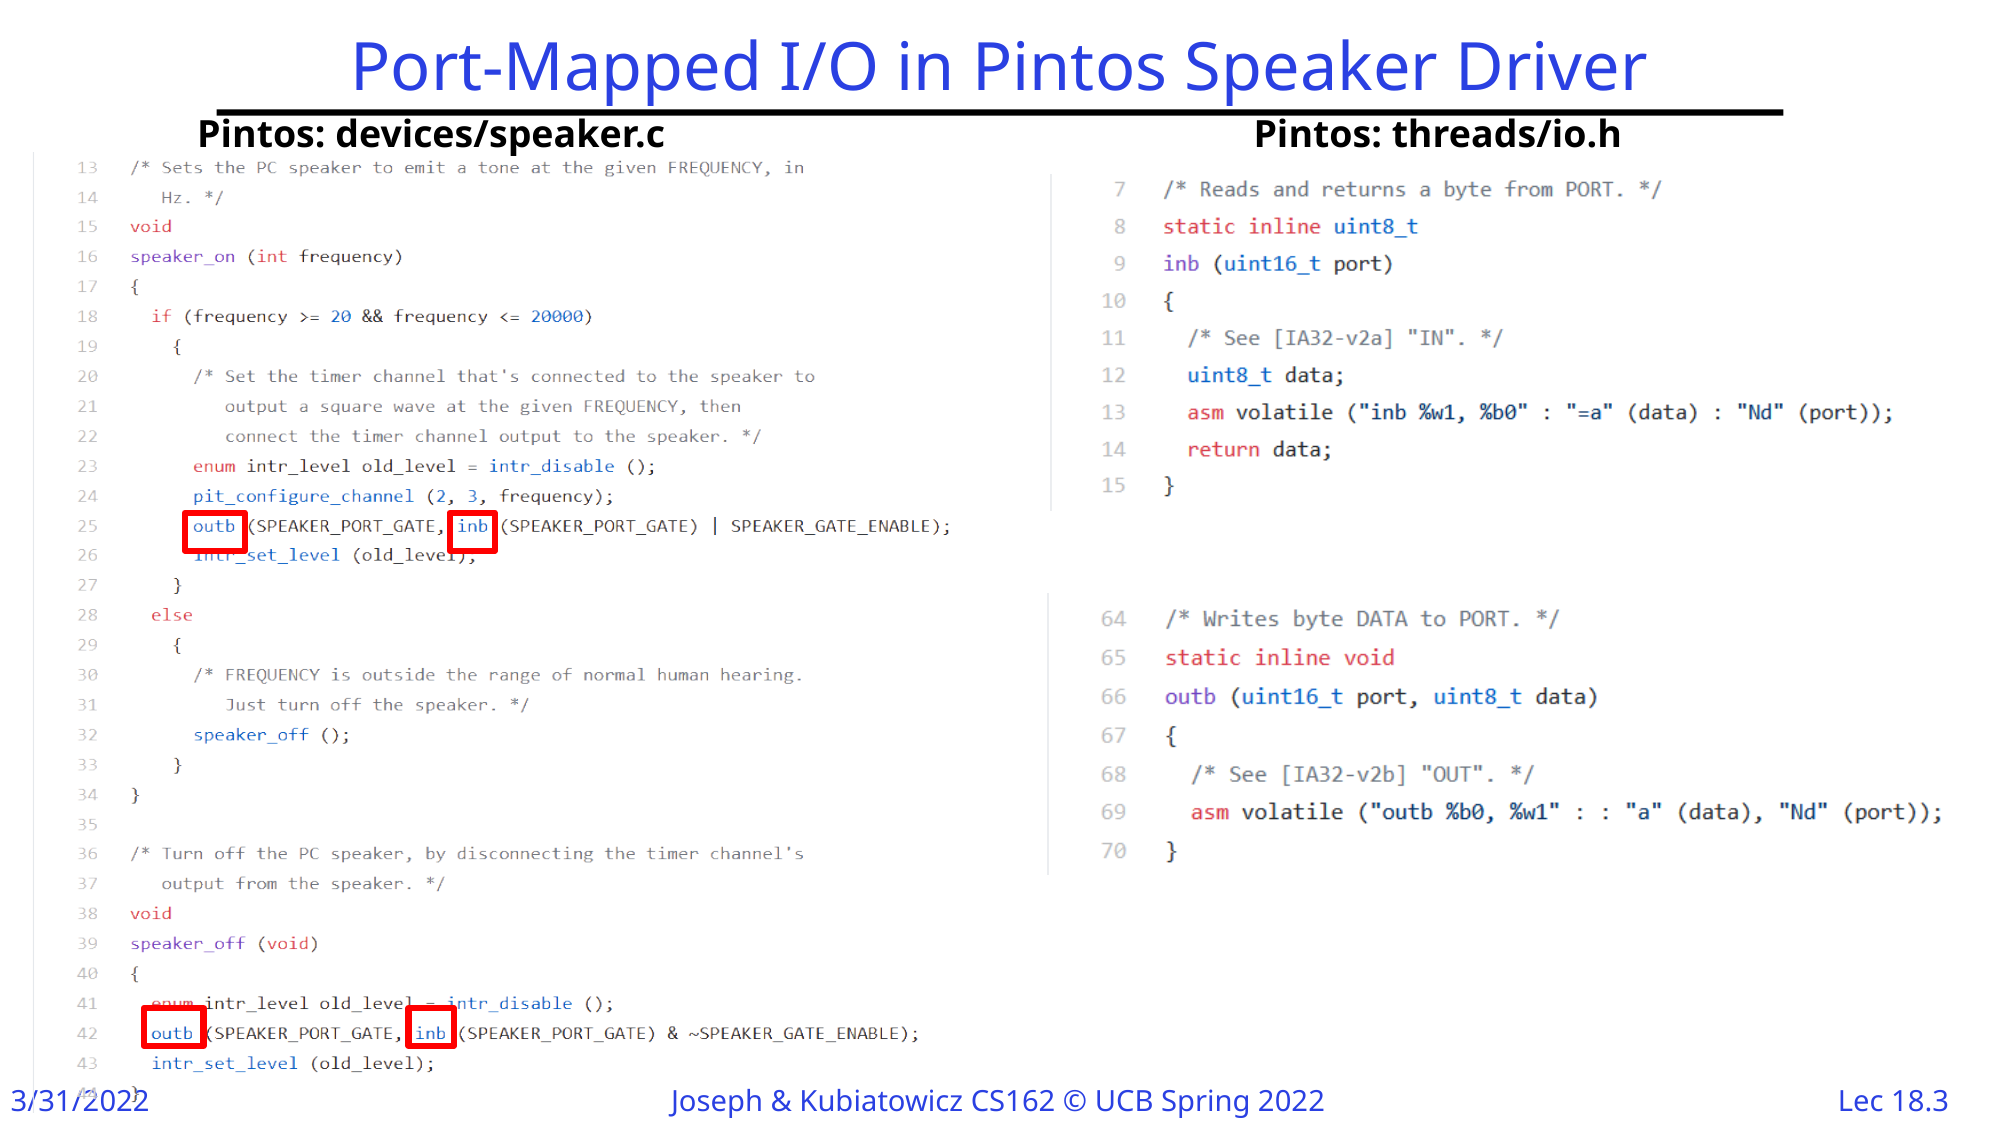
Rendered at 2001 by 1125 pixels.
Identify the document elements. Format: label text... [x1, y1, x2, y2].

text_box Pintos: threads/io.h [1238, 102, 1638, 163]
title Port-Mapped I/O in Pintos Speaker Driver [33, 24, 1967, 113]
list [10, 152, 1000, 1113]
text_box Pintos: devices/speaker.c [182, 102, 681, 151]
picture [1016, 593, 1976, 876]
picture [1024, 174, 1943, 512]
